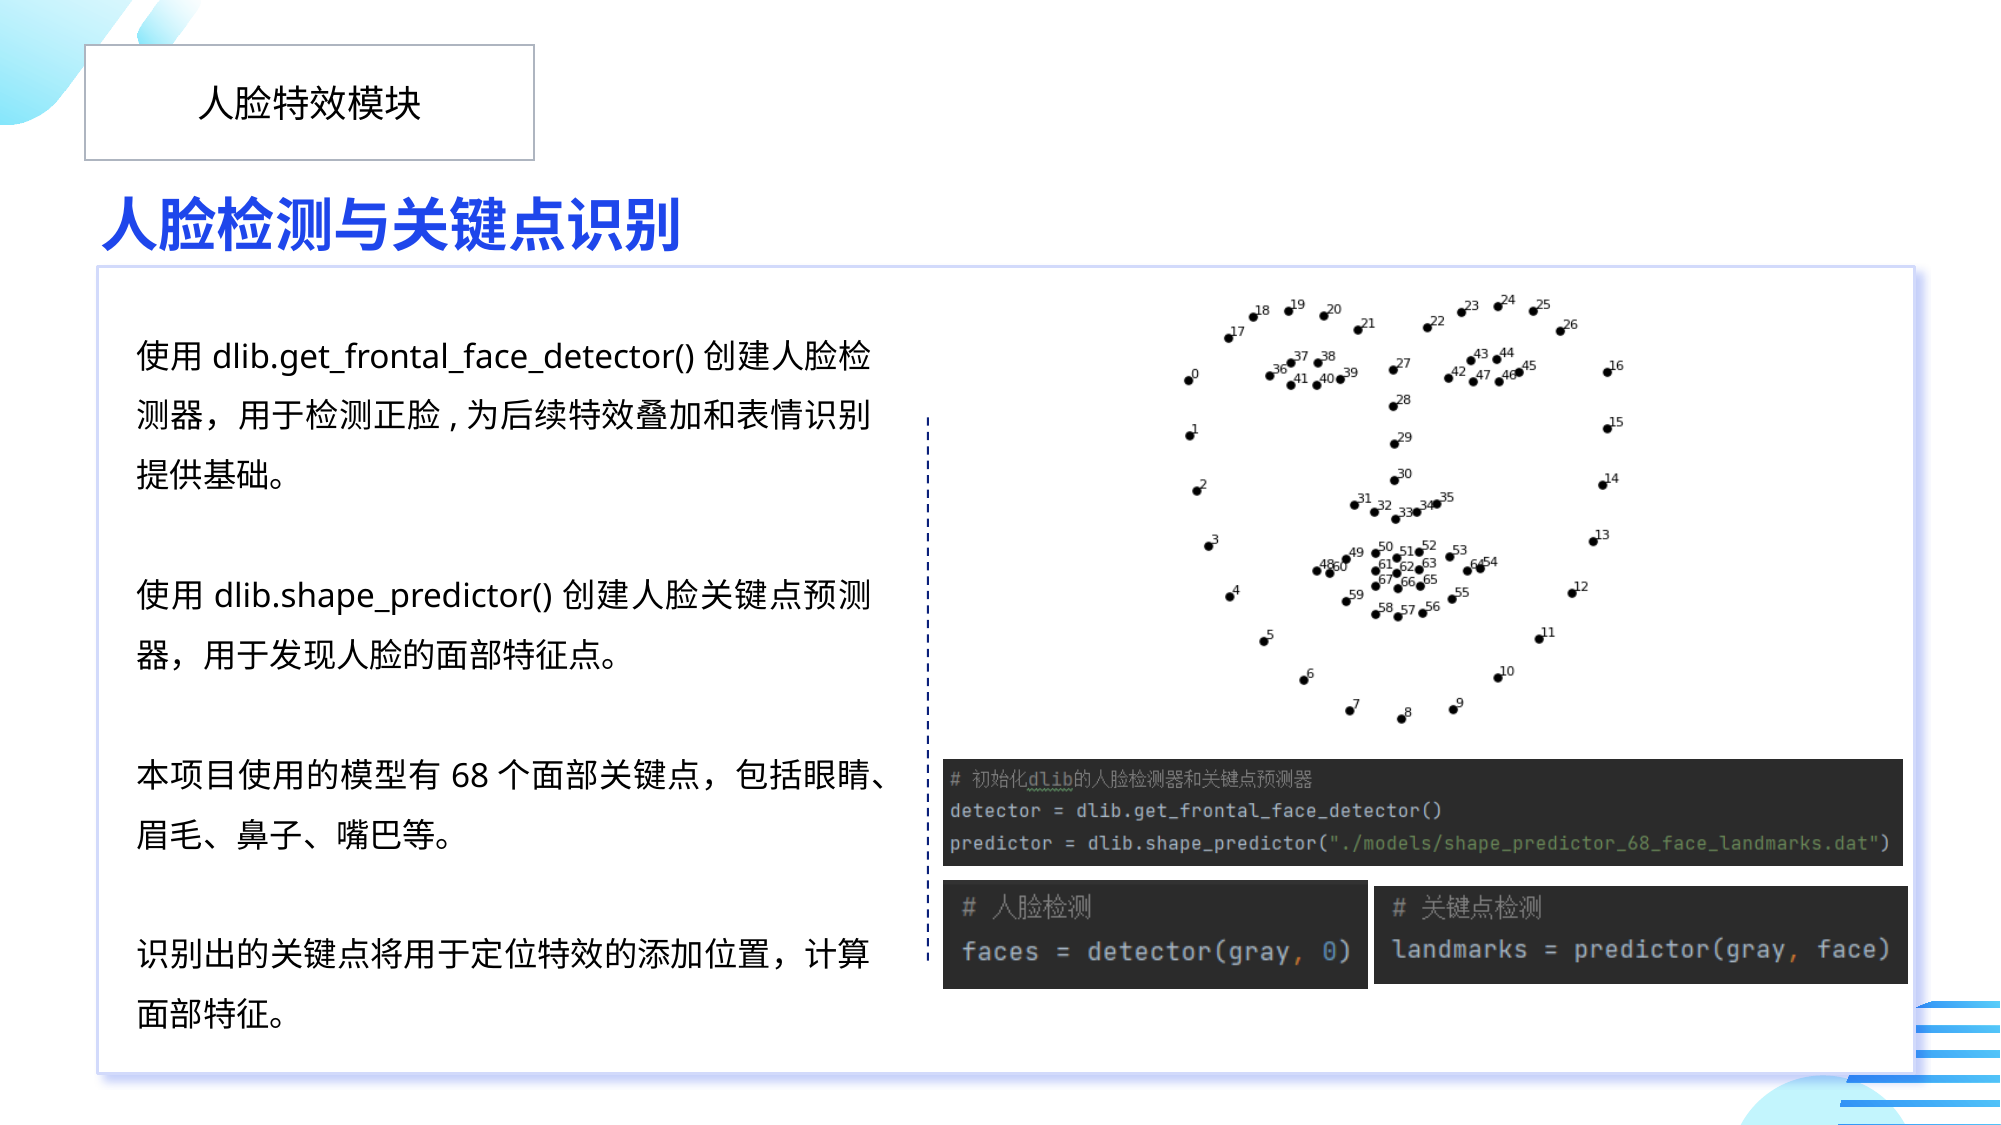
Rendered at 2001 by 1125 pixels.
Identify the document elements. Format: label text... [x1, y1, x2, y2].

picture [1157, 282, 1644, 745]
text_box 人脸检测与关键点识别 [85, 181, 1916, 267]
text_box [97, 266, 1915, 1074]
text_box 使用dlib.get_frontal_face_detector()创建人脸检测器，用于检测正脸,为后续特效叠加和表情识别提供基础。 使用dlib.shape_predictor()创建人脸关键点预测器，用于发现人脸的面部特征点。 本项目使用的模型有68个面部关键点，包括眼睛、眉毛、鼻子、嘴巴等。 识别出的关键点将用于定位特效的添加位置，计算面部特征。 [121, 307, 887, 1041]
picture [943, 759, 1903, 866]
picture [943, 880, 1368, 989]
picture [1374, 886, 1908, 984]
text_box 人脸特效模块 [84, 44, 535, 161]
